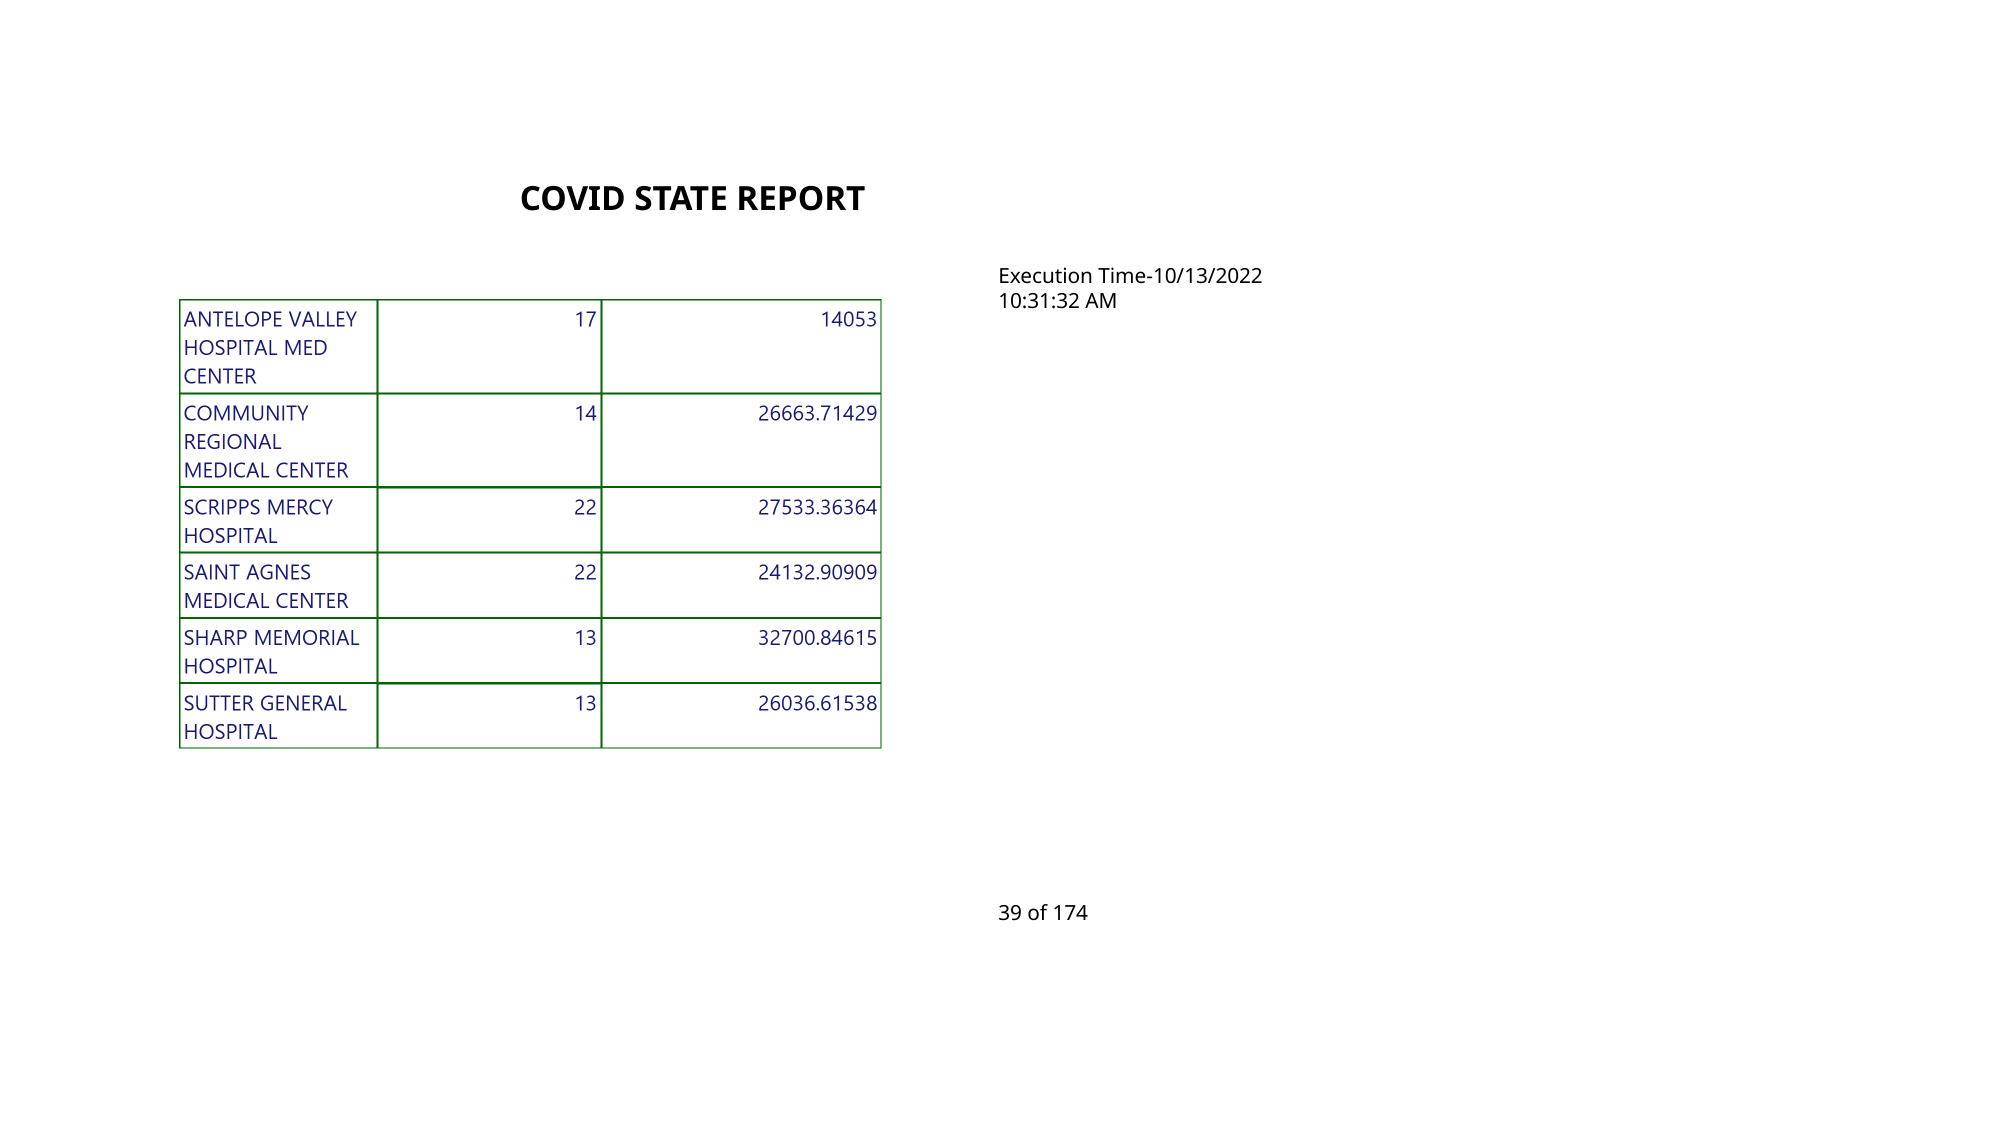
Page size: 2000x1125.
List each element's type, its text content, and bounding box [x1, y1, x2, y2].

text_box COVID STATE REPORT [377, 173, 1009, 241]
picture [179, 299, 882, 750]
text_box Execution Time-10/13/2022 10:31:32 AM [994, 258, 1349, 300]
text_box 39 of 174 [994, 895, 1420, 975]
